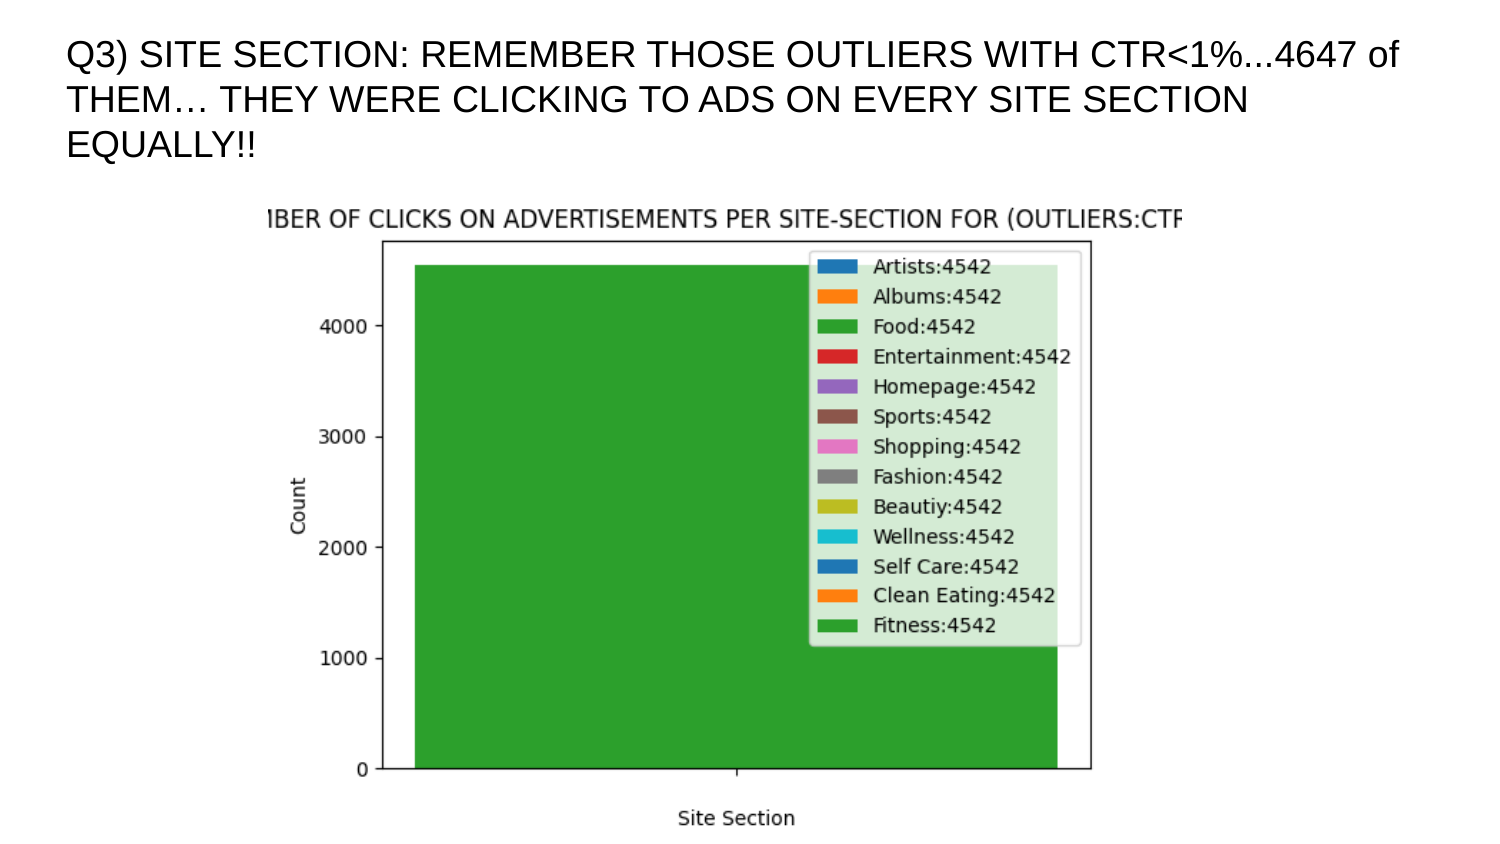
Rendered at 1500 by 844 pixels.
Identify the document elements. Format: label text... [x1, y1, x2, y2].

picture [268, 158, 1182, 844]
title Q3) SITE SECTION: REMEMBER THOSE OUTLIERS WITH CTR<1%...4647 of THEM… THEY WERE CLICKING TO ADS ON EVERY SITE SECTION EQUALLY!! [51, 15, 1449, 109]
